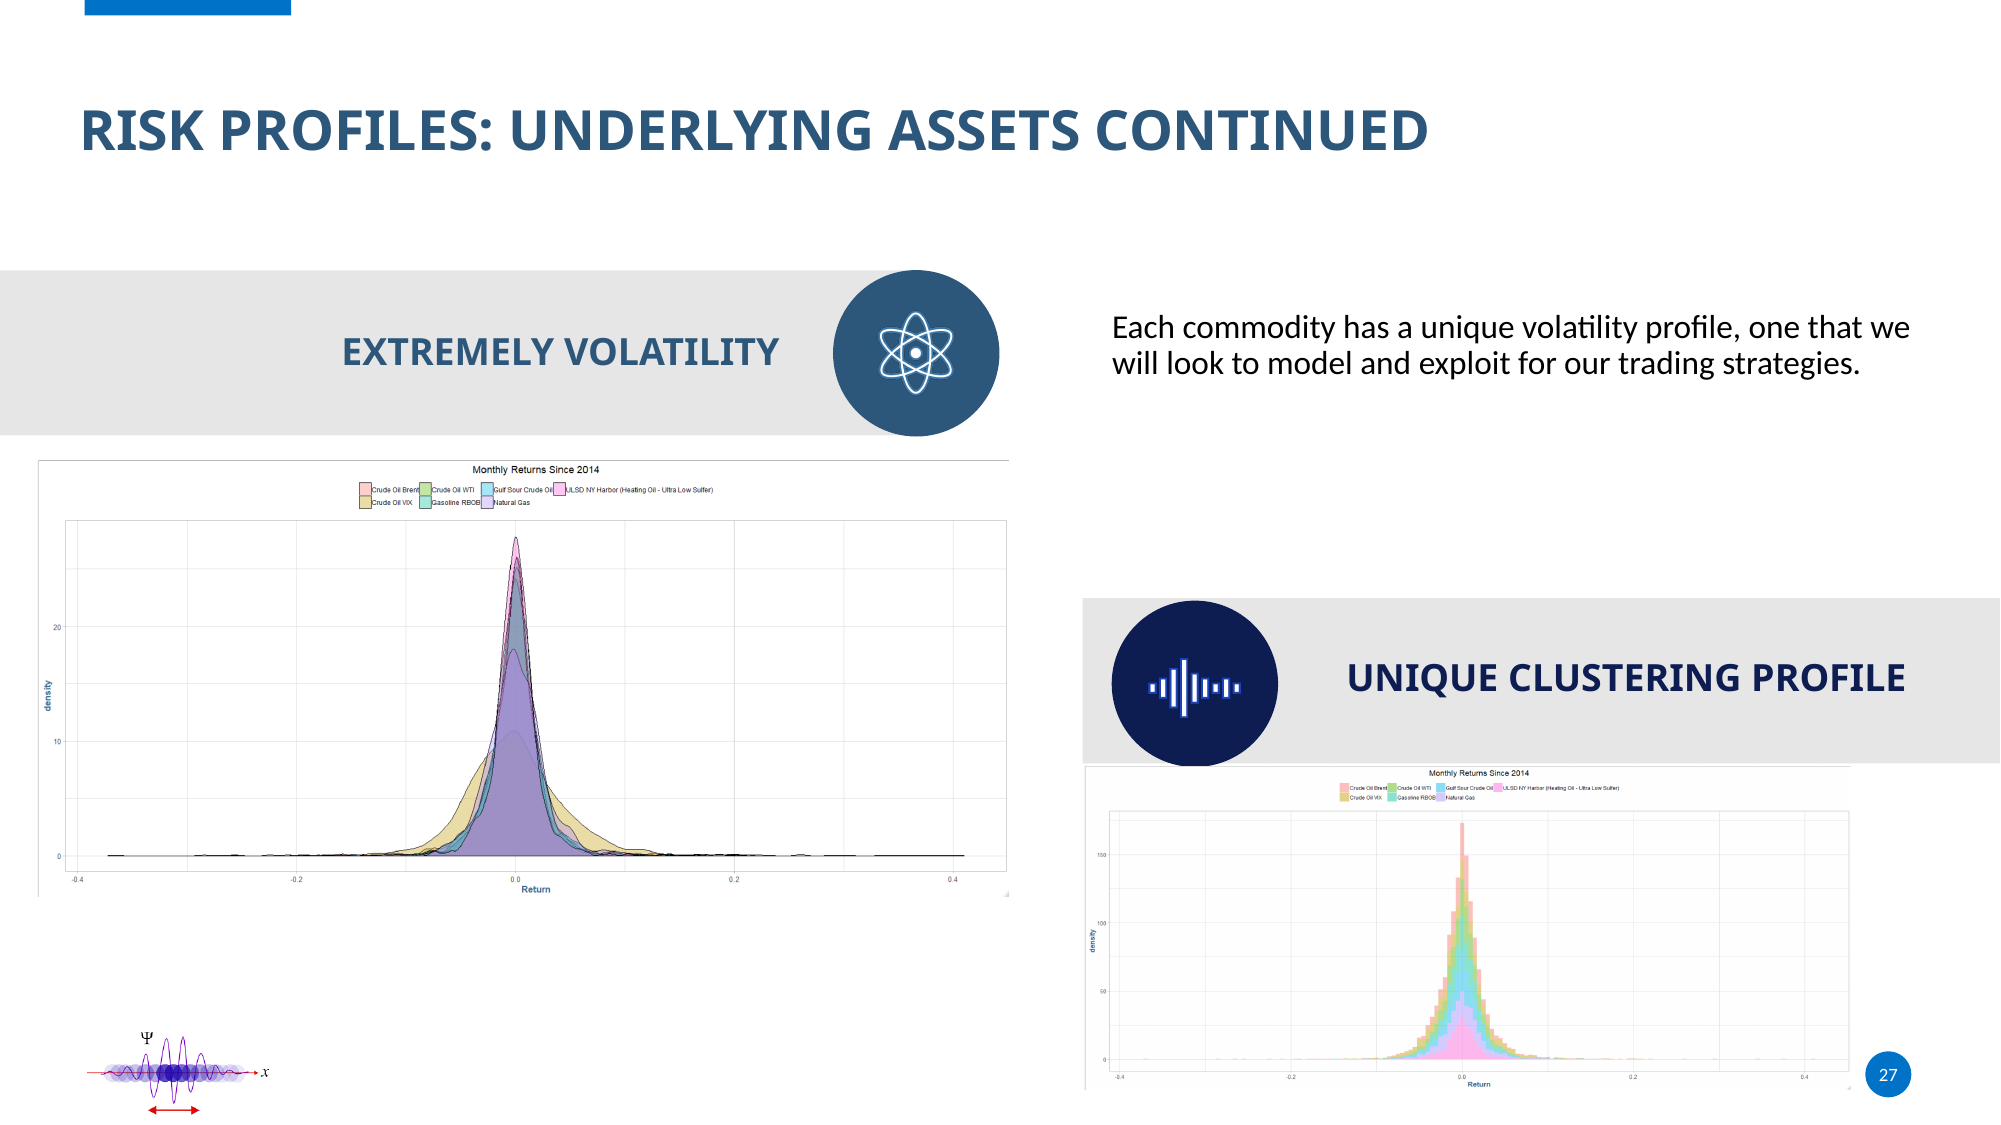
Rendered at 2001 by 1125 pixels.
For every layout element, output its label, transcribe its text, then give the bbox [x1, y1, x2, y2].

picture [87, 1026, 269, 1116]
list Each commodity has a unique volatility profile, one that we will look to model and exploit for our trading strategies. [1112, 282, 1927, 382]
text_box RISK PROFILES: Underlying Assets Continued [79, 62, 1500, 163]
picture [866, 303, 966, 403]
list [37, 460, 1009, 897]
slide_number 27 [1864, 1059, 1913, 1090]
list Unique clustering profile [1346, 638, 1912, 720]
picture [1144, 638, 1245, 738]
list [1084, 766, 1851, 1090]
list Extremely volatility [214, 312, 780, 394]
